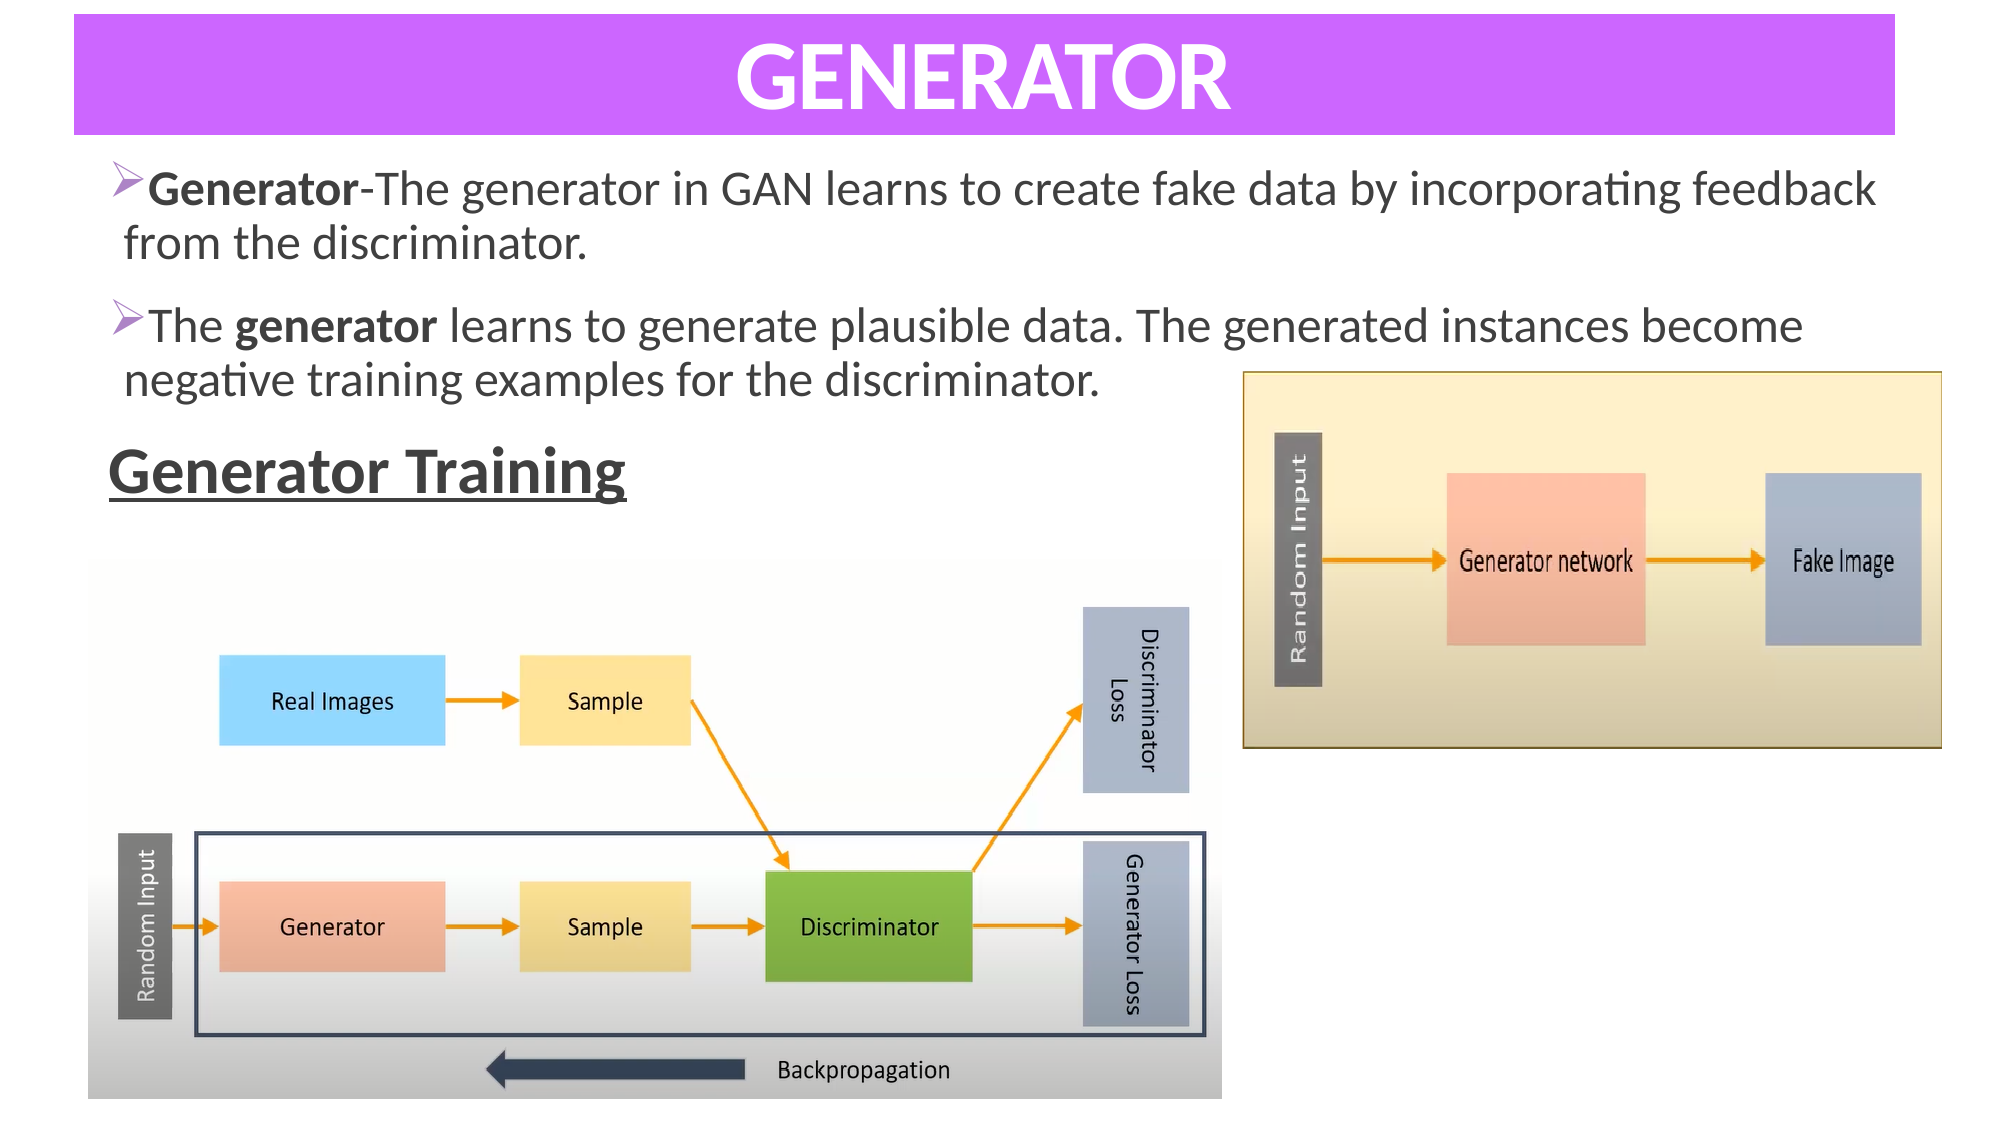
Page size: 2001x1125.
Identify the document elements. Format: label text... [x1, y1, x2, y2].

list Generator-The generator in GAN learns to create fake data by incorporating feedback from the discriminator. The generator learns to generate plausible data. The generated instances become negative training examples for the discriminator. Generator Training [108, 154, 1922, 963]
picture [1241, 370, 1943, 749]
title GENERATOR [69, 10, 1899, 139]
picture [87, 559, 1223, 1099]
